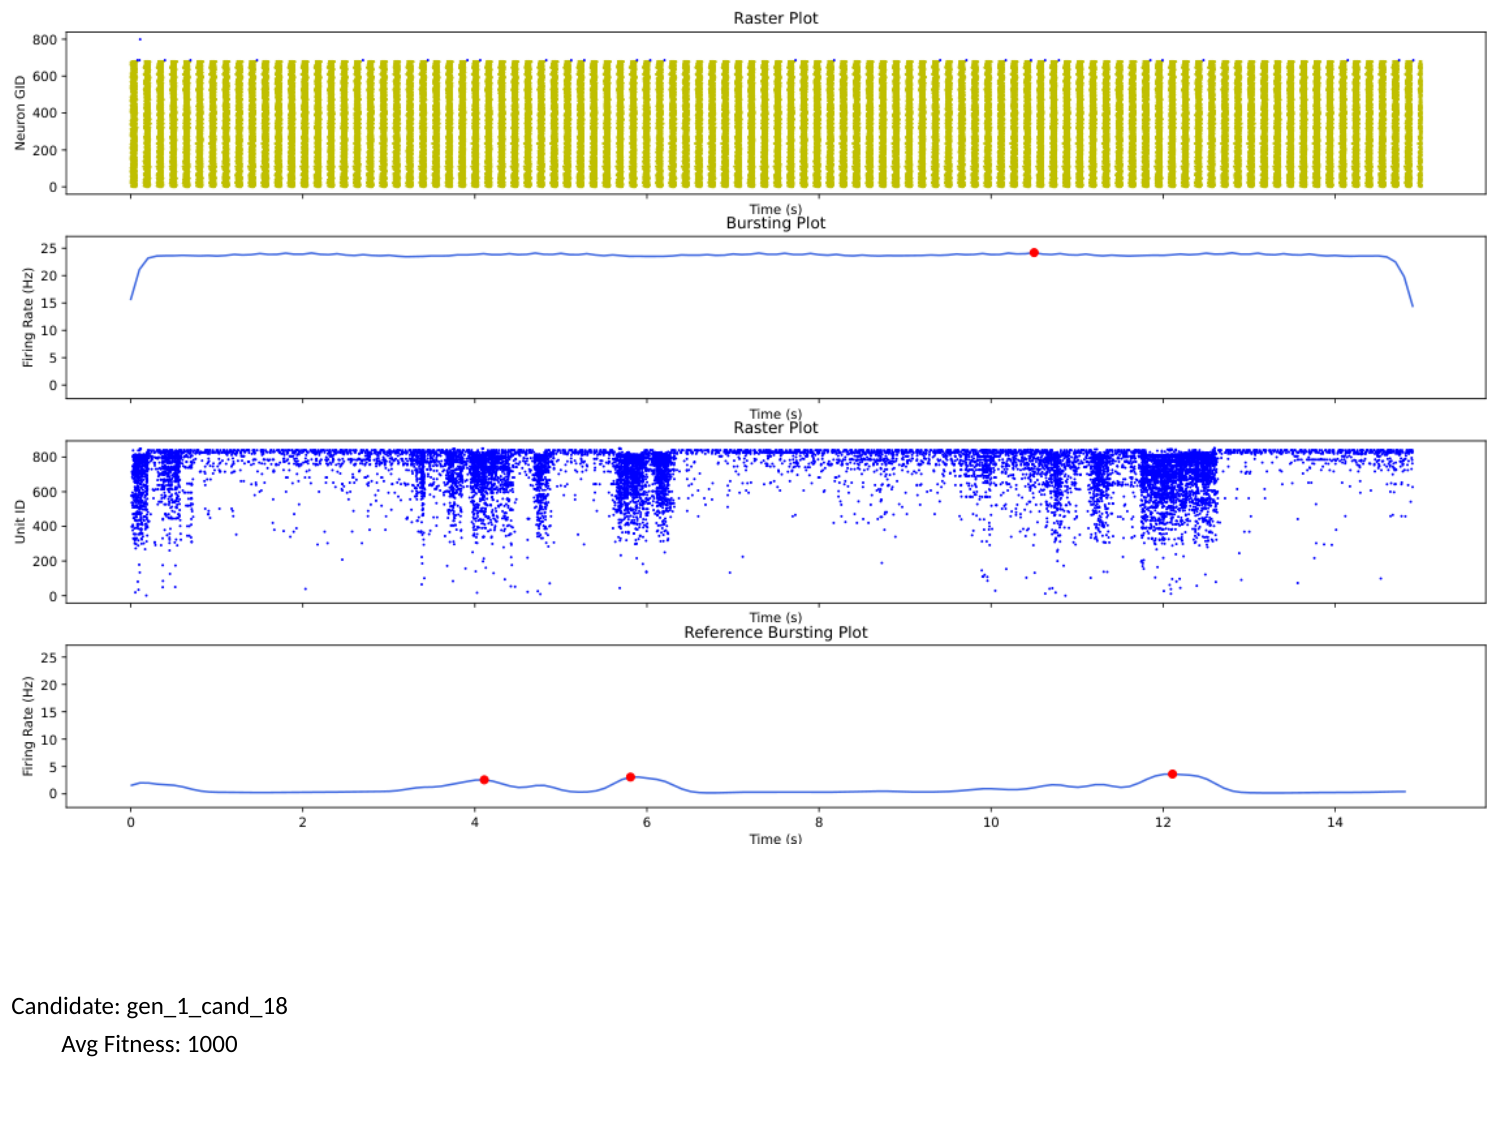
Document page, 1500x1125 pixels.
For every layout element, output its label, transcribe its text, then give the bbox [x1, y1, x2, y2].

picture [0, 0, 1500, 844]
text_box Candidate: gen_1_cand_18 [0, 937, 304, 1028]
text_box Avg Fitness: 1000 [46, 975, 254, 1065]
